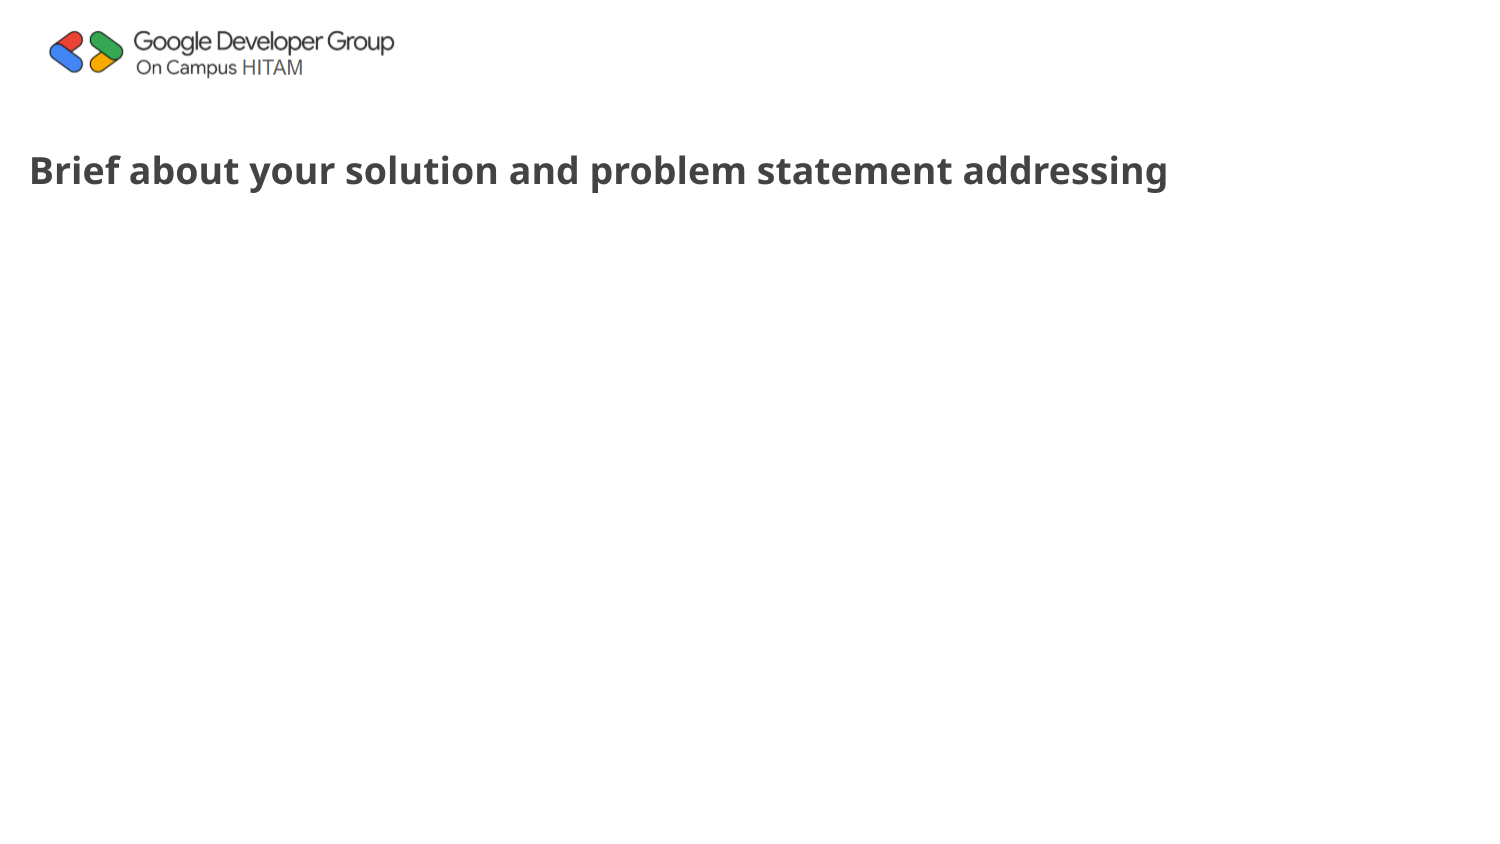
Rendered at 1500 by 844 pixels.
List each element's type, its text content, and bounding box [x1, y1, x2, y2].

picture [25, 15, 434, 96]
text_box Brief about your solution and problem statement addressing [13, 132, 1481, 225]
